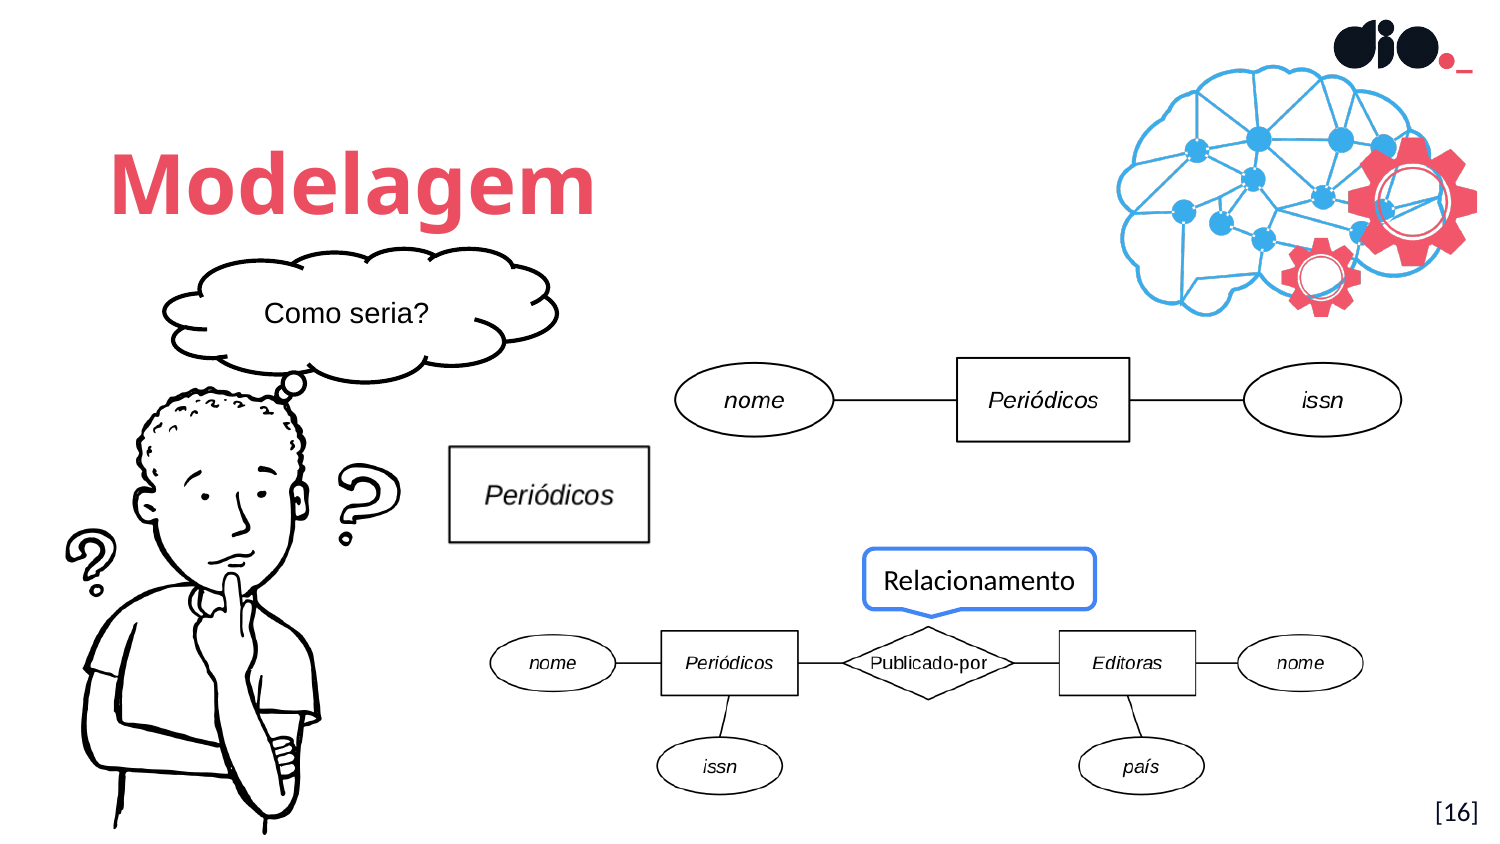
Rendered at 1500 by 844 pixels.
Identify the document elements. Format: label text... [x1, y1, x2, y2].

picture [7, 335, 1424, 835]
text_box Modelagem [92, 104, 1066, 243]
picture [1071, 19, 1500, 317]
text_box Como seria? [162, 246, 560, 382]
slide_number [<número>] [1403, 779, 1494, 844]
picture [476, 592, 1384, 821]
text_box Relacionamento [862, 546, 1098, 591]
